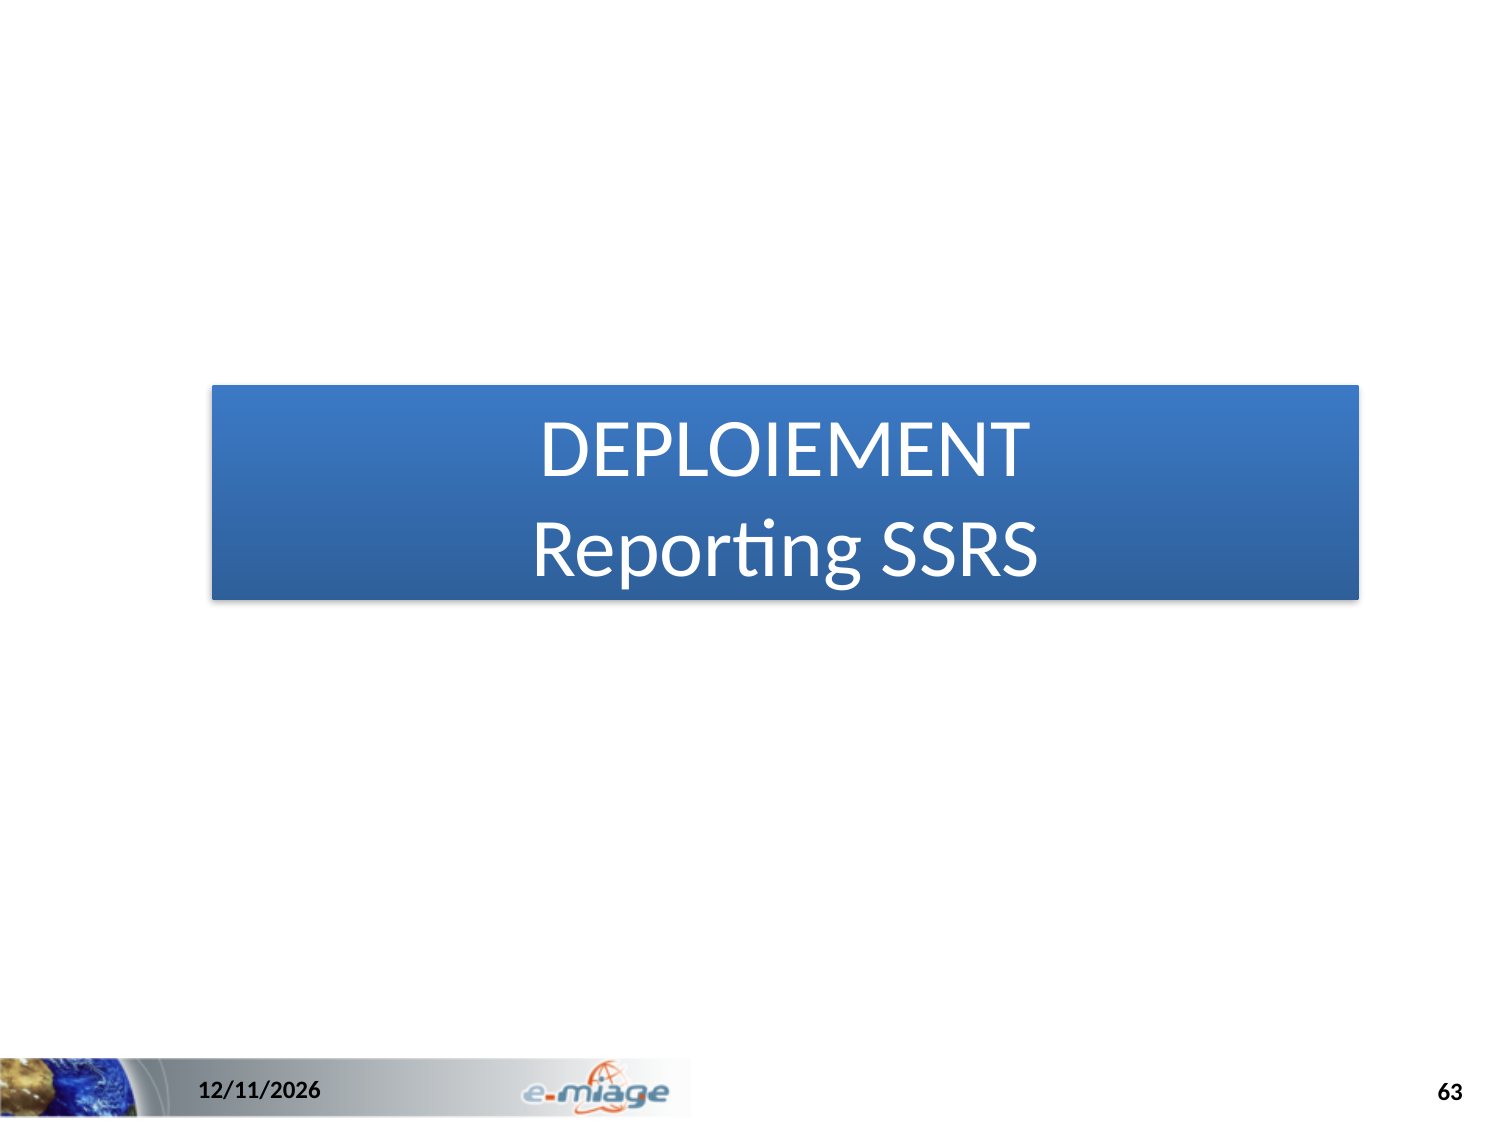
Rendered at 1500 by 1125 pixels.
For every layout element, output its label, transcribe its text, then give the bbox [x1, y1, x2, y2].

text_box DEPLOIEMENT Reporting SSRS [212, 385, 1359, 600]
picture [0, 1058, 691, 1118]
